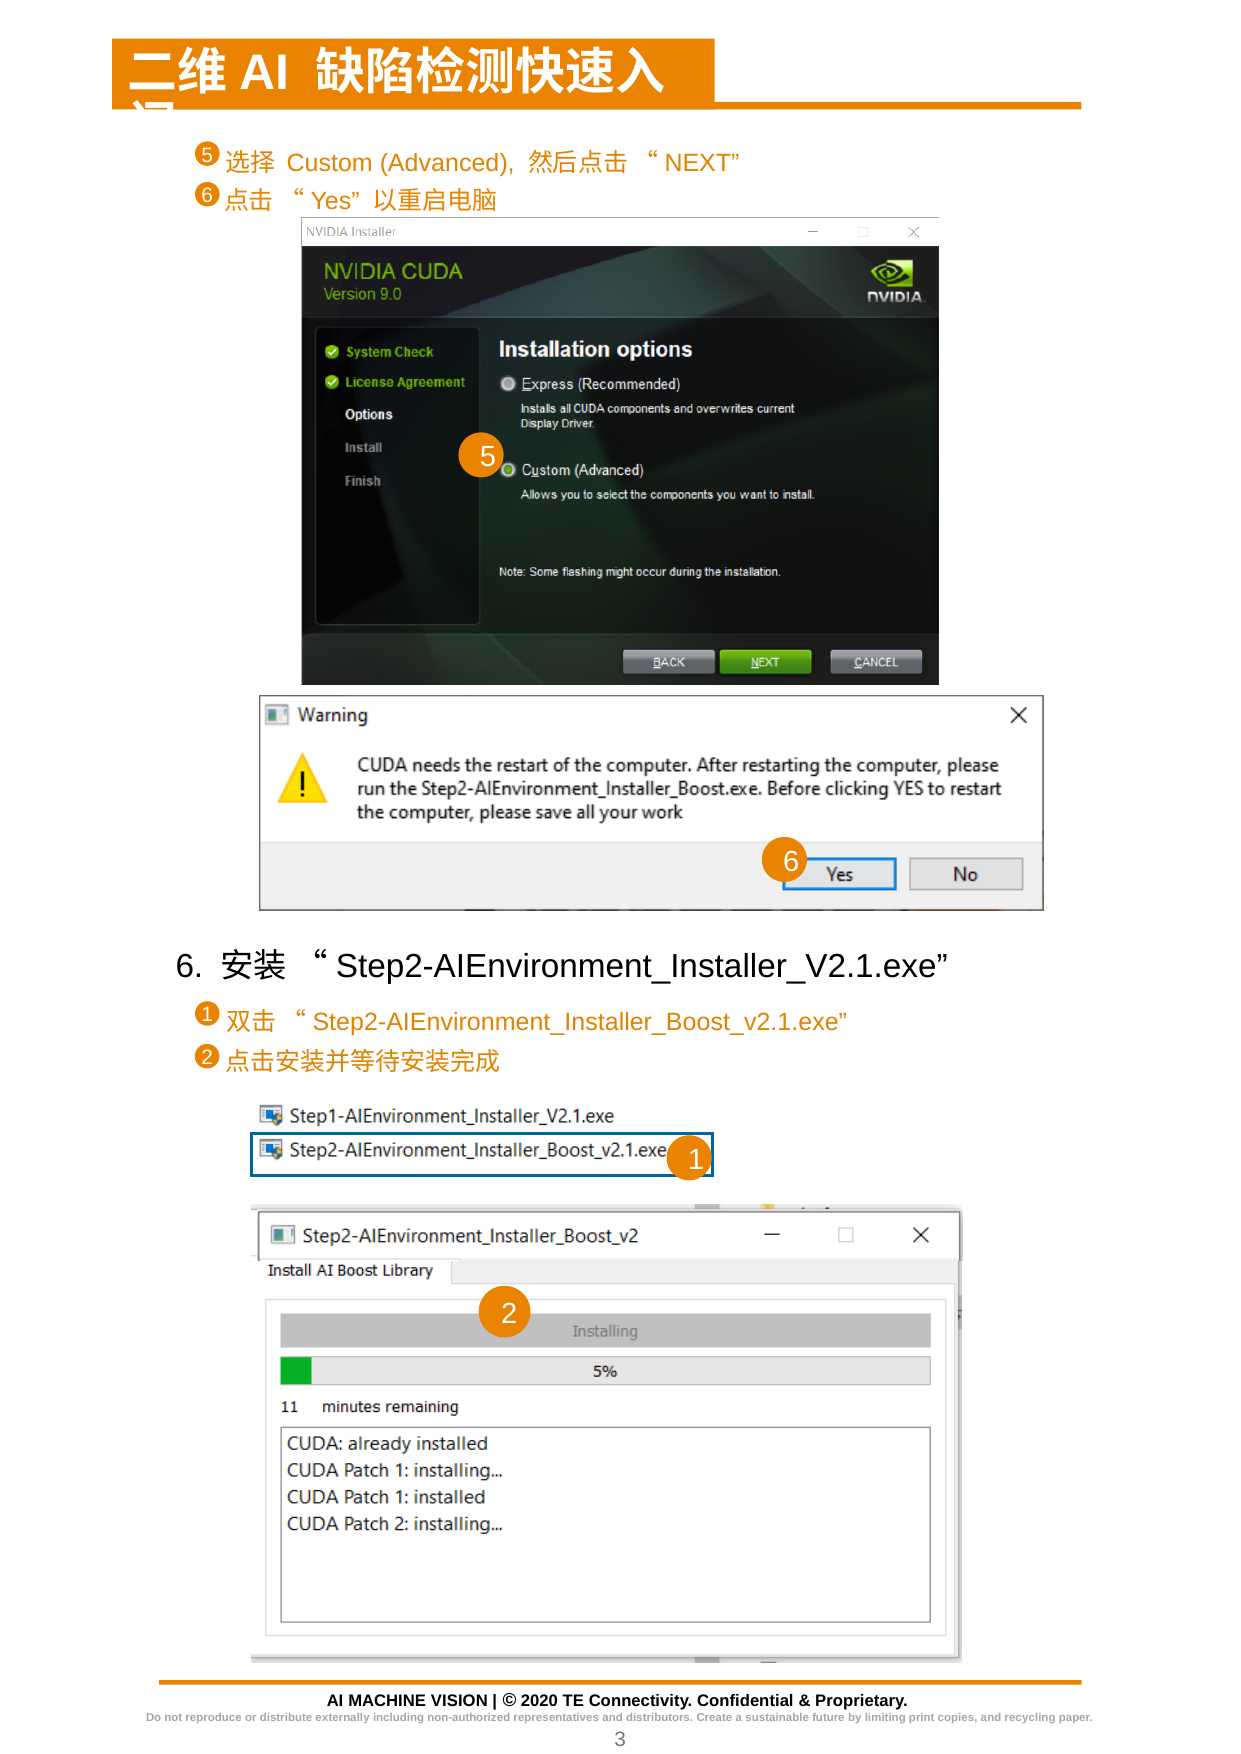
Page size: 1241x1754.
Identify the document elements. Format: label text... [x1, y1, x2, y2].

text_box 点击 “Yes” 以重启电脑 [209, 161, 871, 222]
picture [259, 695, 1044, 911]
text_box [301, 217, 939, 685]
text_box [692, 1132, 714, 1177]
text_box 1 [193, 1000, 221, 1027]
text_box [251, 1204, 963, 1663]
text_box 双击 “Step2-AIEnvironment_Installer_Boost_v2.1.exe” [211, 983, 1068, 1043]
picture [251, 1100, 692, 1178]
text_box 选择 Custom (Advanced), 然后点击 “NEXT” [210, 123, 939, 184]
text_box 2 [193, 1042, 210, 1070]
text_box 5 [193, 140, 221, 167]
text_box 6 [193, 180, 221, 208]
text_box 1 [677, 1134, 713, 1182]
text_box 点击安装并等待安装完成 [210, 1023, 713, 1084]
text_box 二维AI 缺陷检测快速入门 [112, 38, 715, 110]
